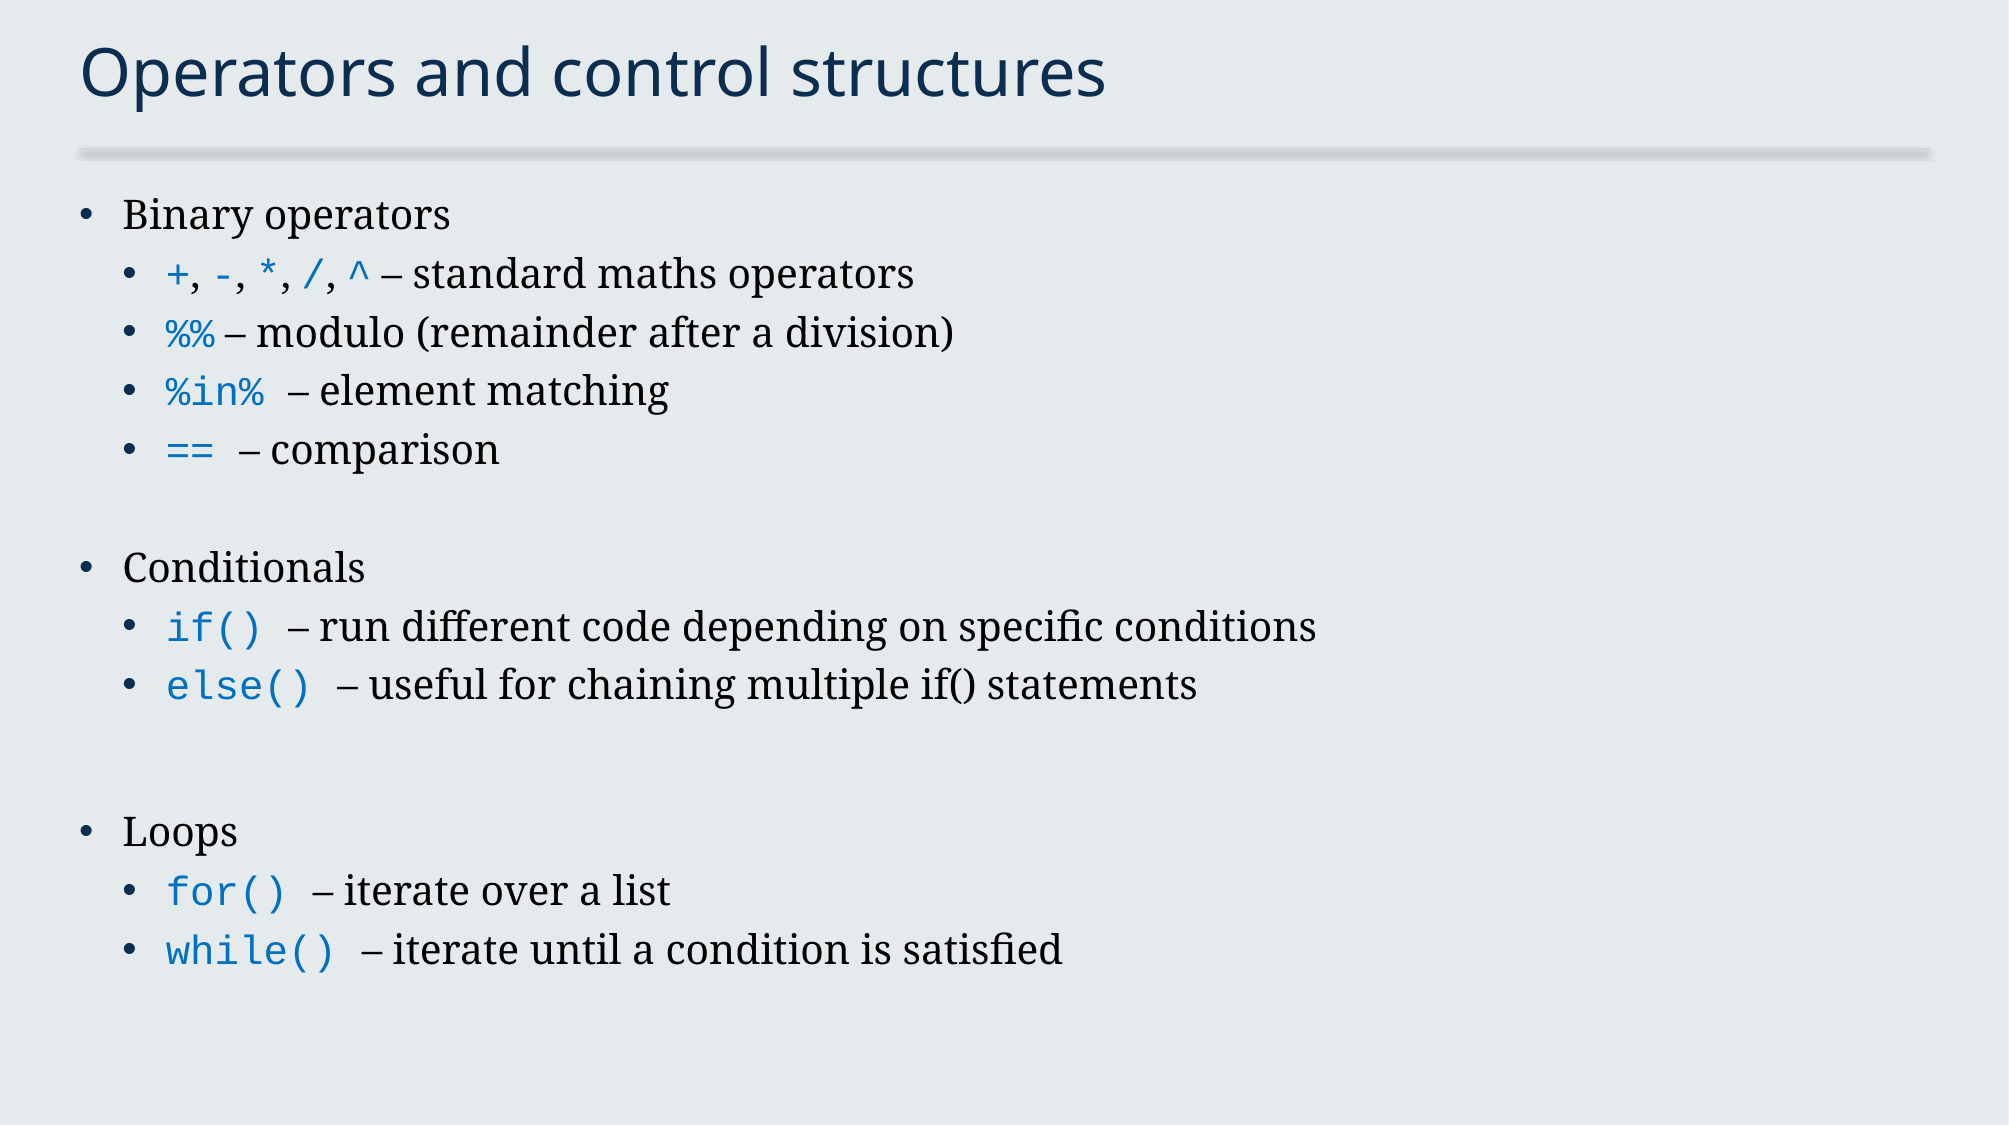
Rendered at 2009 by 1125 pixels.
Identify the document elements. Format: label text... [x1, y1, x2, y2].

title Operators and control structures [79, 29, 1930, 148]
list Binary operators +, -, *, /, ^ – standard maths operators %% – modulo (remainder after a division) %in% – element matching == – comparison Conditionals if() – run different code depending on specific conditions else() – useful for chaining multiple if() statements Loops for() – iterate over a list while() – iterate until a condition is satisfied [79, 178, 1930, 976]
